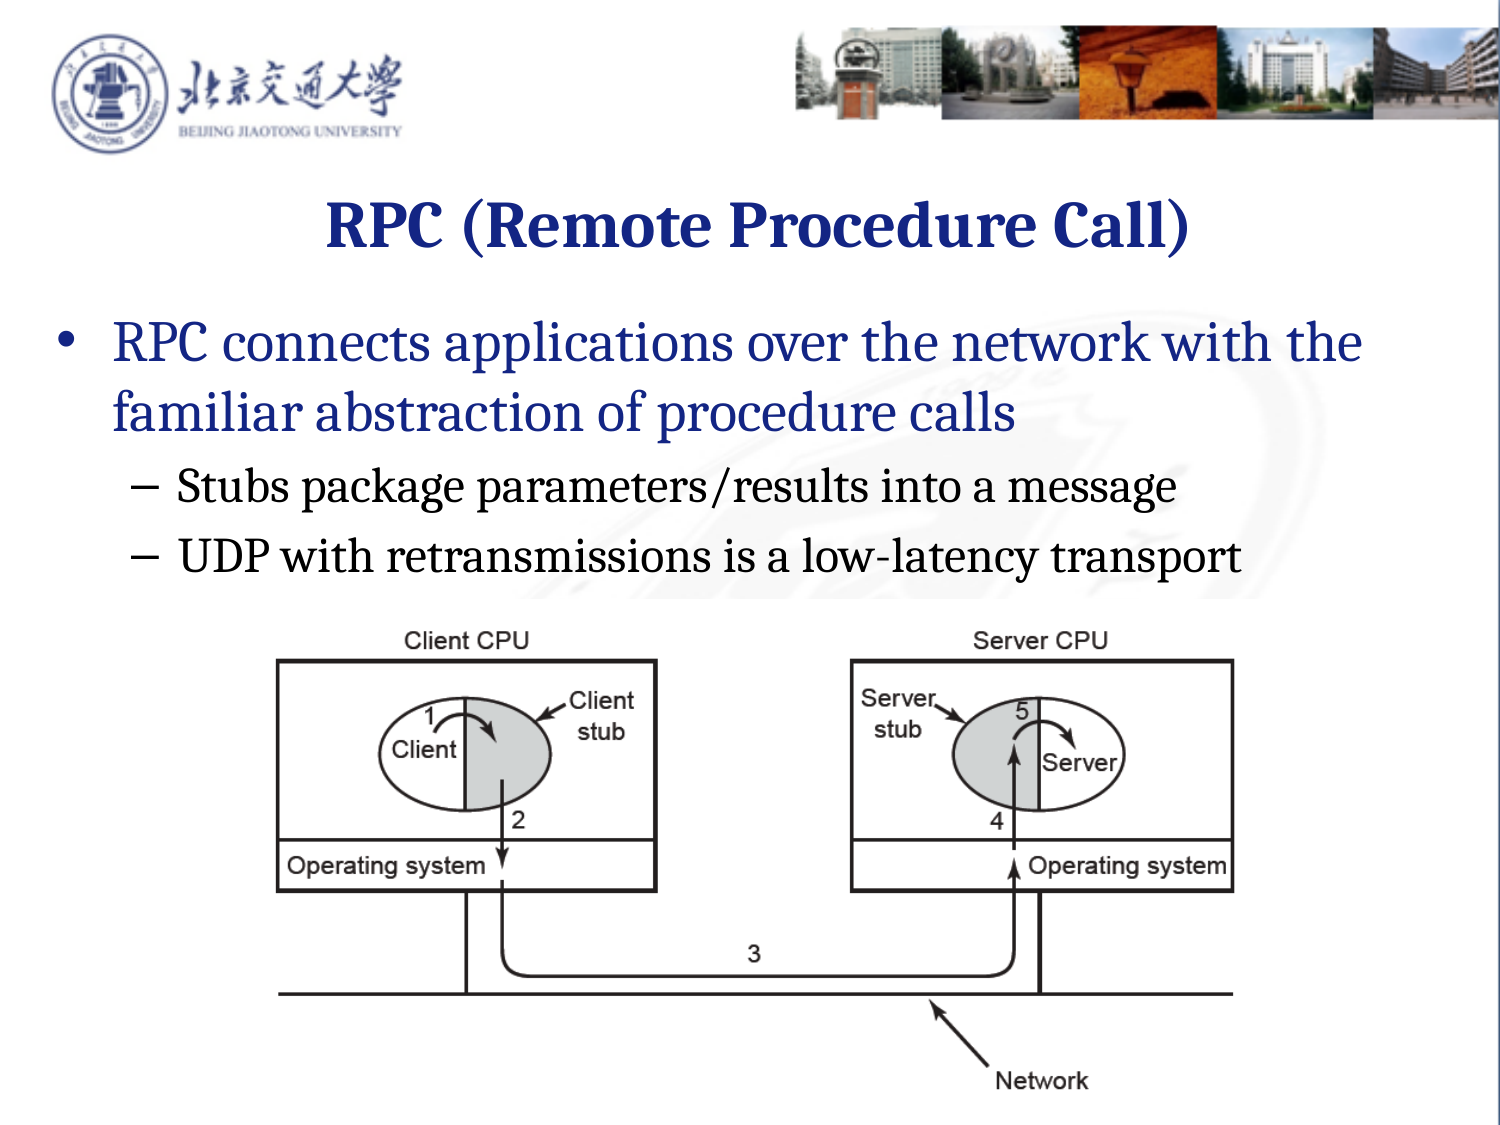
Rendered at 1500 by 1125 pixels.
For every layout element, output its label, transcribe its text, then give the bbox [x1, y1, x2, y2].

list RPC connects applications over the network with the familiar abstraction of procedure calls Stubs package parameters/results into a message UDP with retransmissions is a low-latency transport [41, 295, 1392, 1094]
picture [0, 0, 1500, 1125]
title RPC (Remote Procedure Call) [85, 126, 1436, 315]
